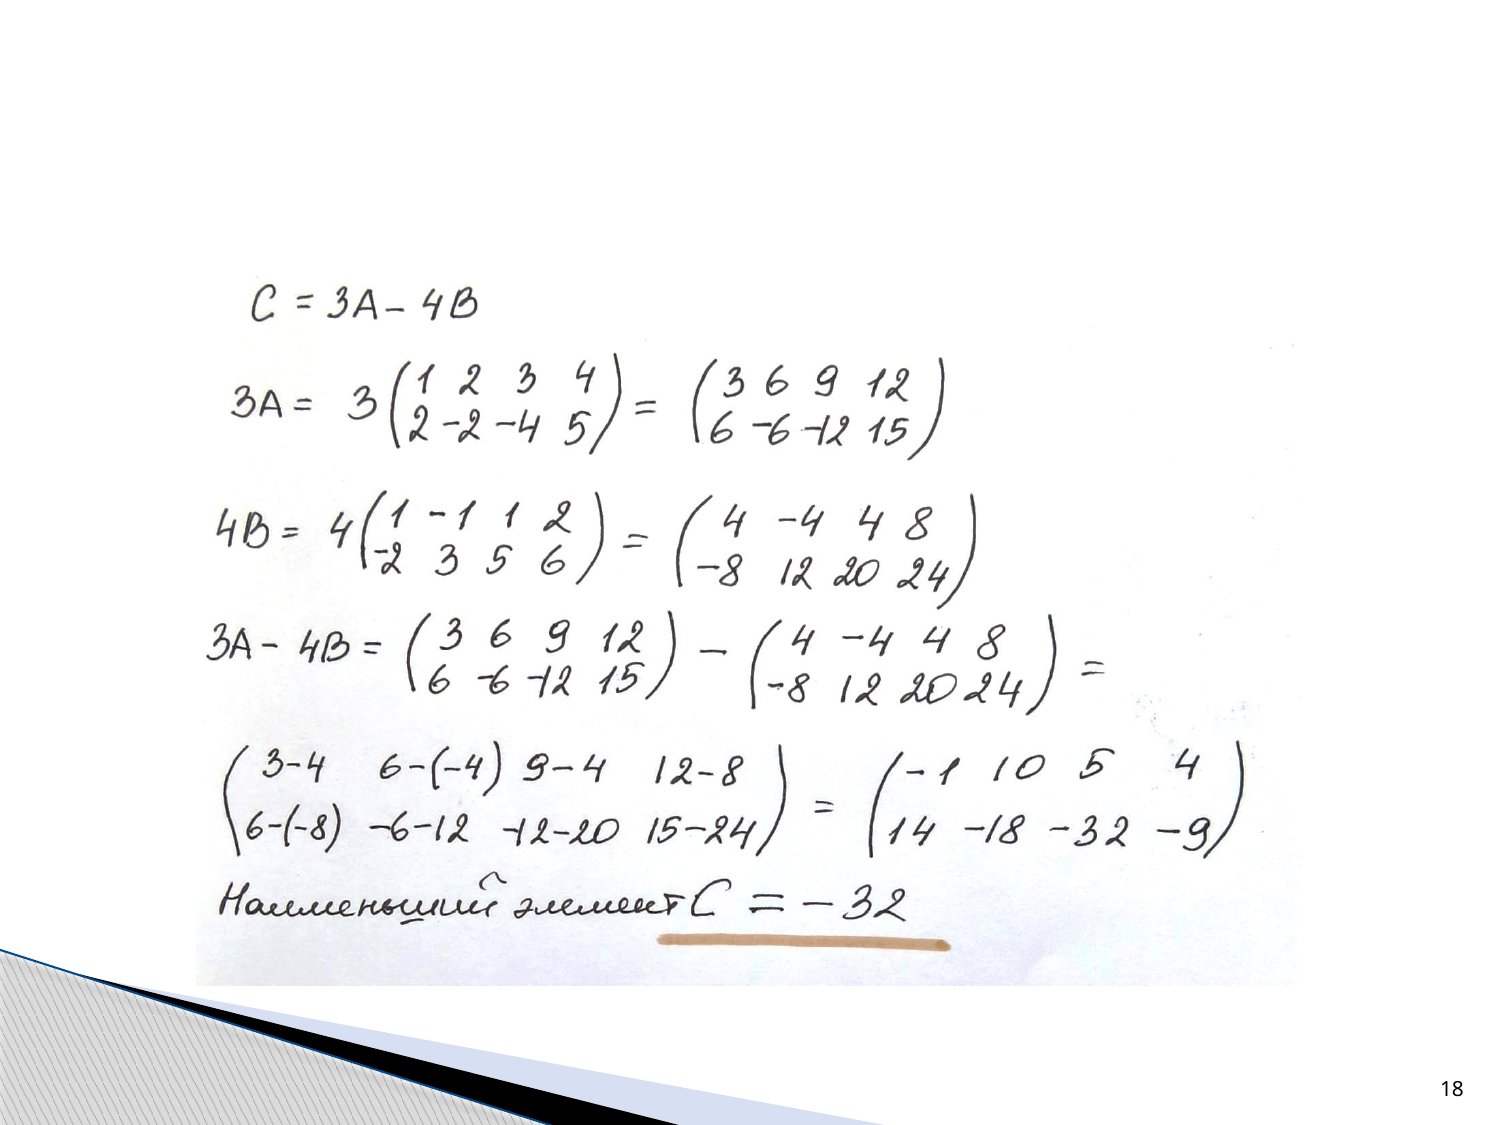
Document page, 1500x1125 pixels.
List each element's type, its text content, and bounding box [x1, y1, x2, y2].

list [195, 242, 1305, 986]
slide_number 18 [1418, 1051, 1479, 1112]
